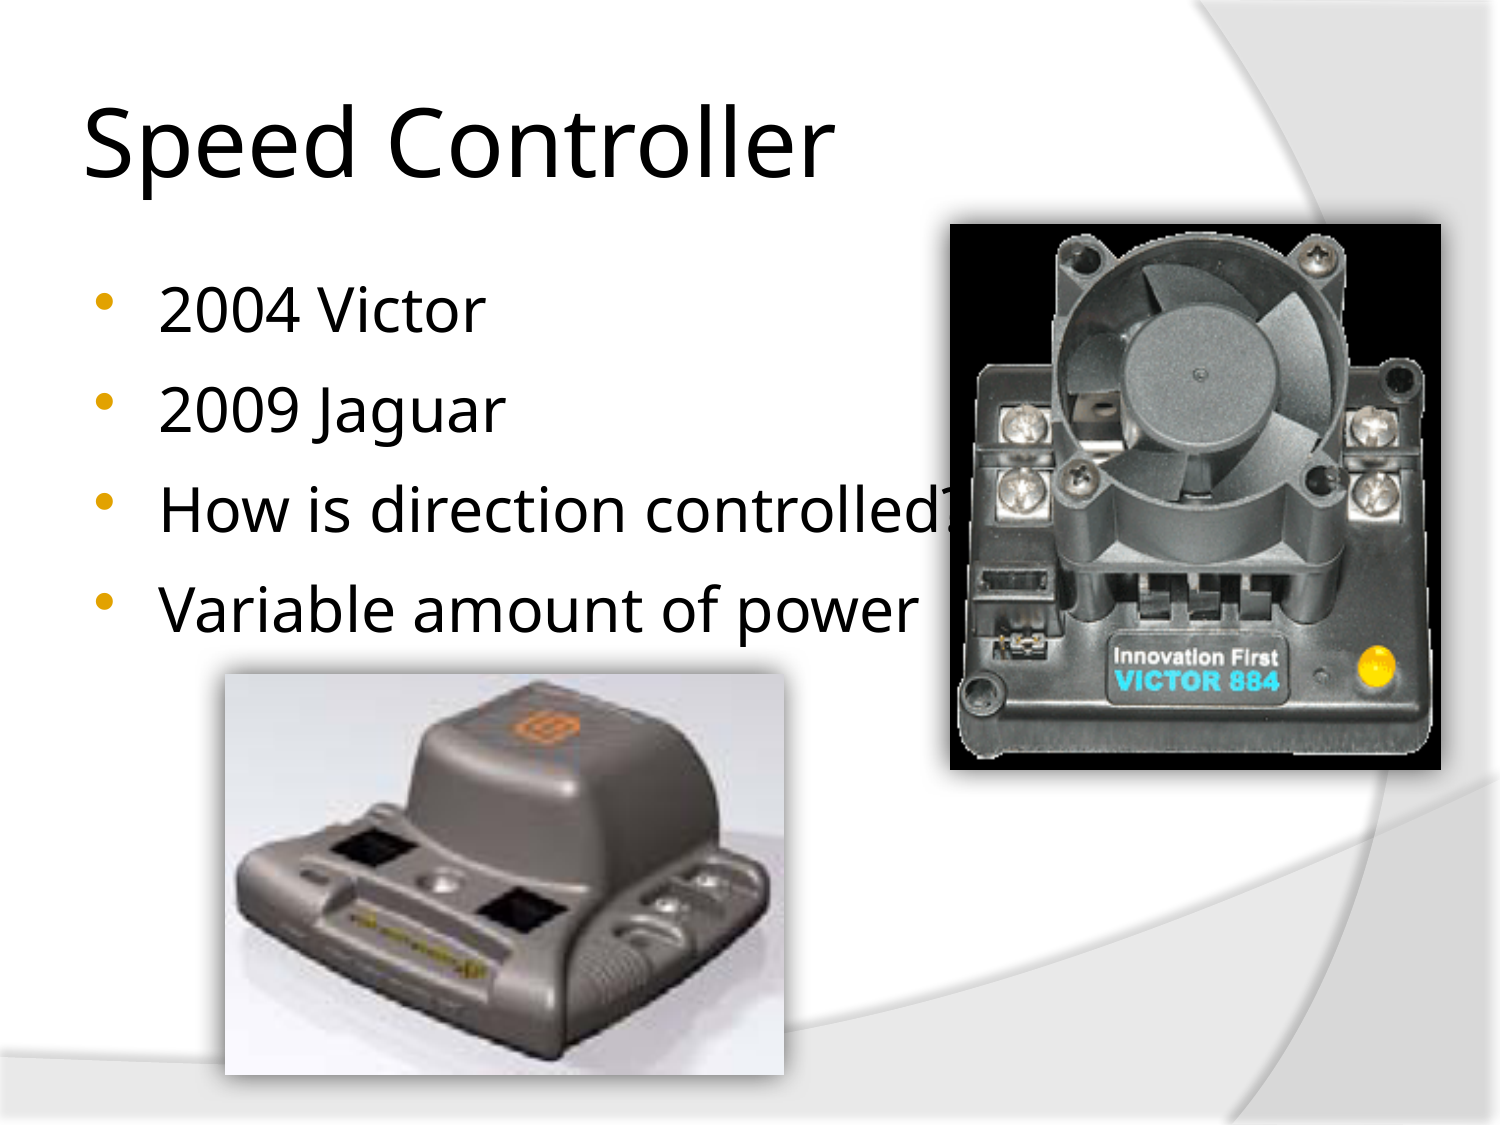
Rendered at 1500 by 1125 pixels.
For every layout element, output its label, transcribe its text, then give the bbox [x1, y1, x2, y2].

picture [224, 674, 784, 1076]
list 2004 Victor 2009 Jaguar How is direction controlled? Variable amount of power [74, 262, 1301, 1006]
title Speed Controller [74, 44, 1301, 233]
picture [949, 224, 1441, 770]
